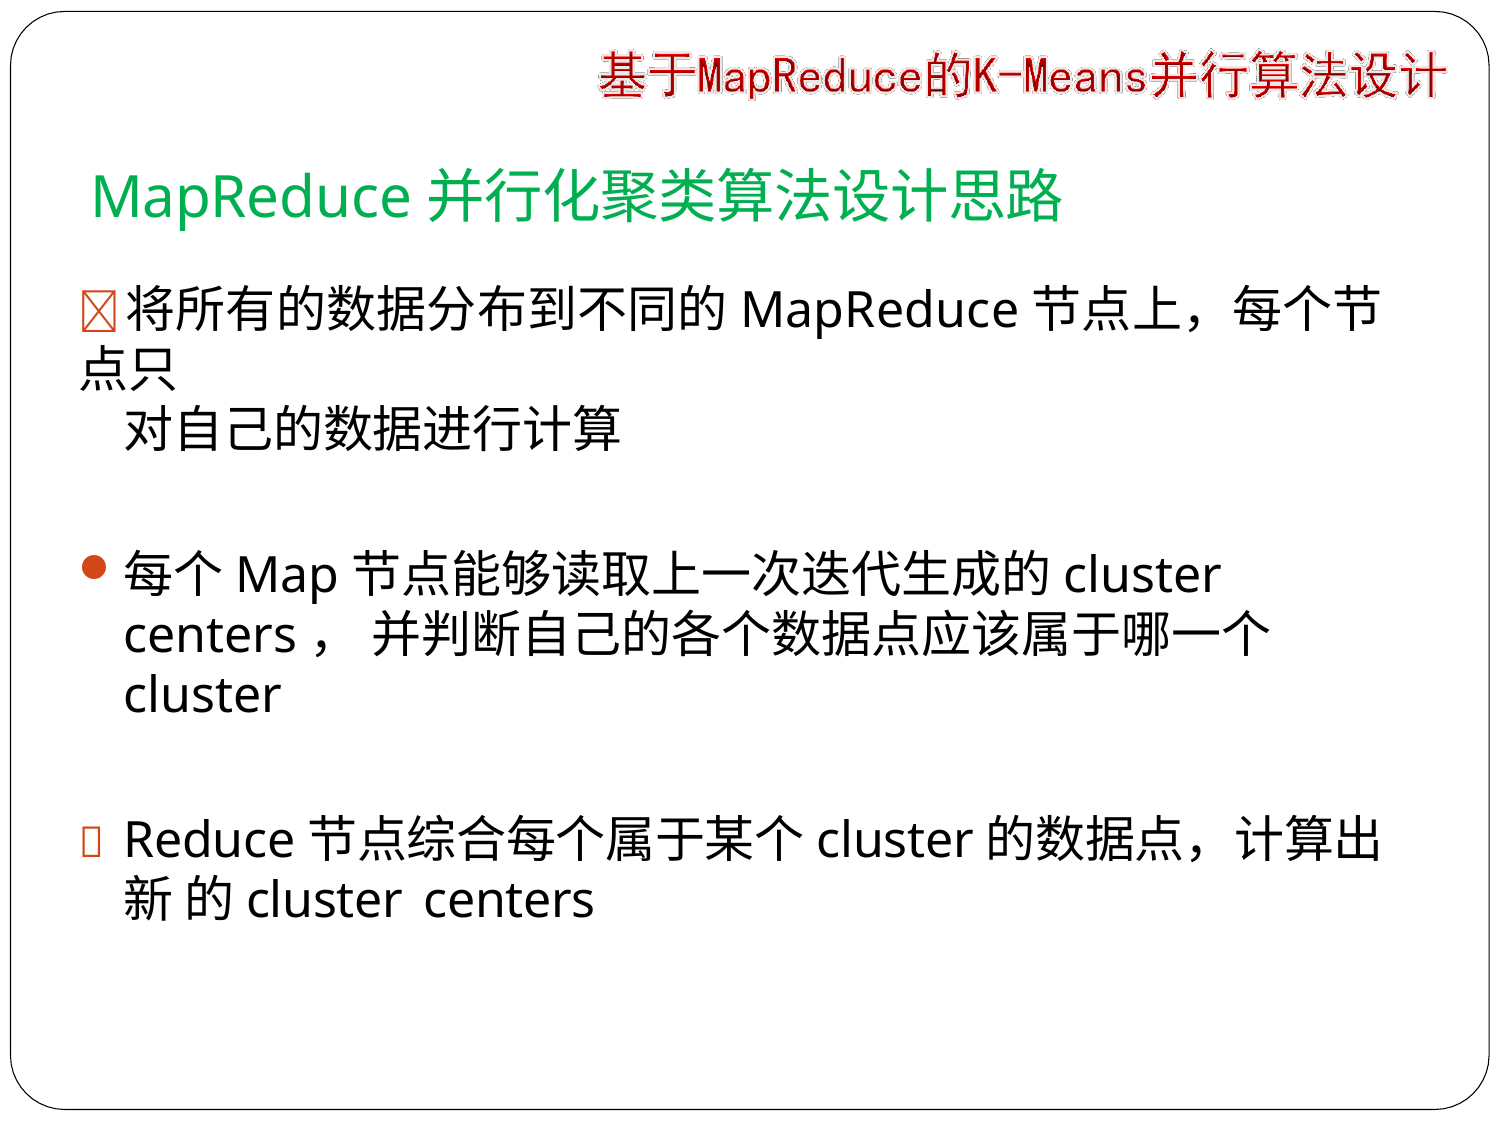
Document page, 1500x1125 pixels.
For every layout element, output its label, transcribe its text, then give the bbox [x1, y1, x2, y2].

text_box [596, 48, 1448, 101]
text_box  将所有的数据分布到不同的MapReduce节点上，每个节点只 对自己的数据进行计算 每个Map节点能够读取上一次迭代生成的cluster centers， 并判断自己的各个数据点应该属于哪一个cluster  Reduce节点综合每个属于某个cluster的数据点，计算出新 的cluster centers [76, 351, 1426, 928]
title MapReduce并行化聚类算法设计思路 [58, 109, 1442, 351]
